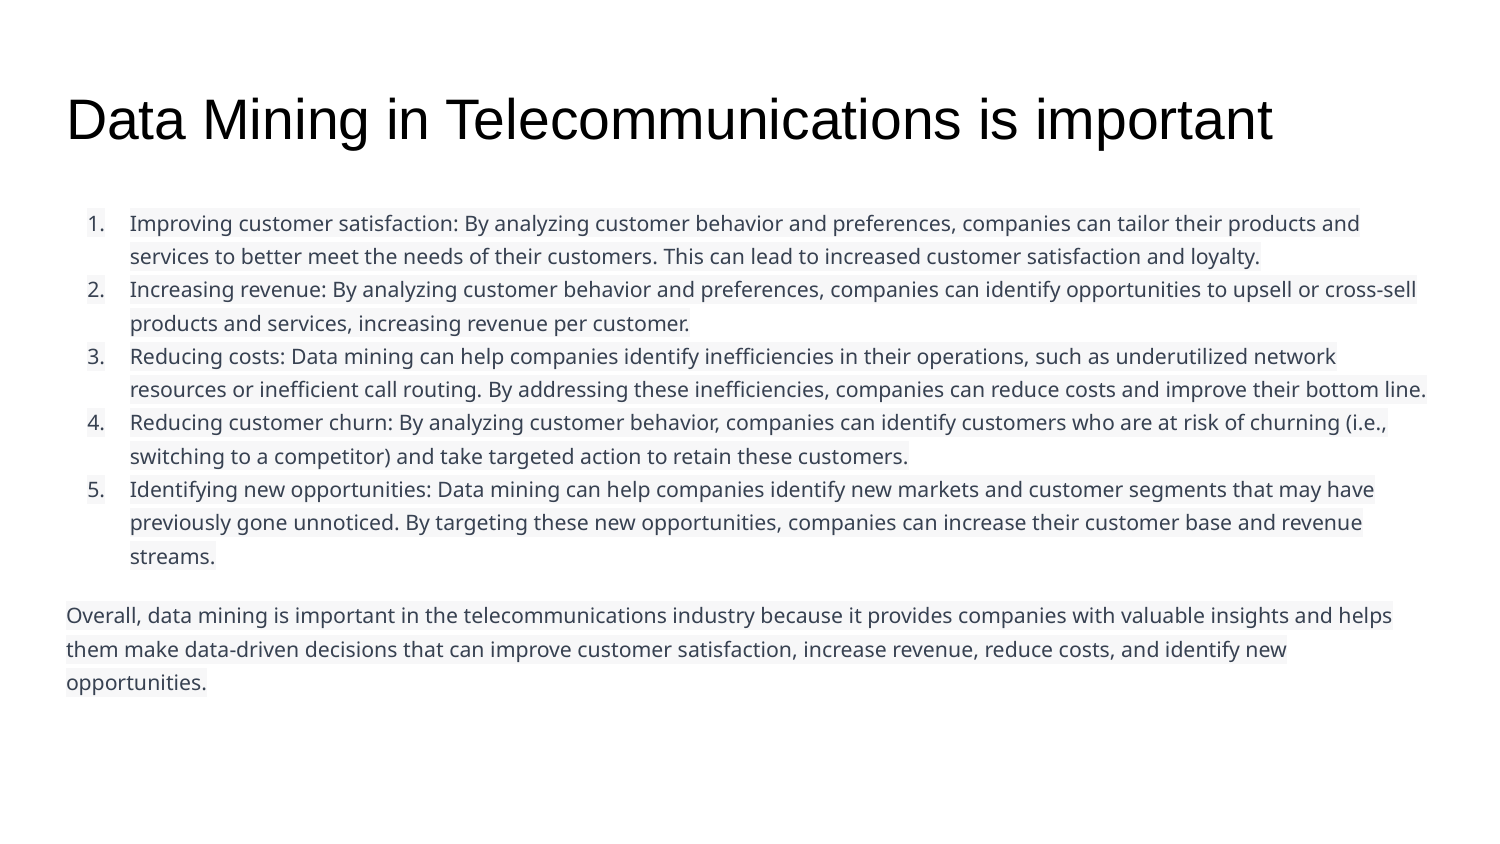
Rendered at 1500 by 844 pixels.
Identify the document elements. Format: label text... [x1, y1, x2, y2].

list Improving customer satisfaction: By analyzing customer behavior and preferences, companies can tailor their products and services to better meet the needs of their customers. This can lead to increased customer satisfaction and loyalty. Increasing revenue: By analyzing customer behavior and preferences, companies can identify opportunities to upsell or cross-sell products and services, increasing revenue per customer. Reducing costs: Data mining can help companies identify inefficiencies in their operations, such as underutilized network resources or inefficient call routing. By addressing these inefficiencies, companies can reduce costs and improve their bottom line. Reducing customer churn: By analyzing customer behavior, companies can identify customers who are at risk of churning (i.e., switching to a competitor) and take targeted action to retain these customers. Identifying new opportunities: Data mining can help companies identify new markets and customer segments that may have previously gone unnoticed. By targeting these new opportunities, companies can increase their customer base and revenue streams. Overall, data mining is important in the telecommunications industry because it provides companies with valuable insights and helps them make data-driven decisions that can improve customer satisfaction, increase revenue, reduce costs, and identify new opportunities. [51, 189, 1449, 750]
title Data Mining in Telecommunications is important [51, 72, 1449, 167]
